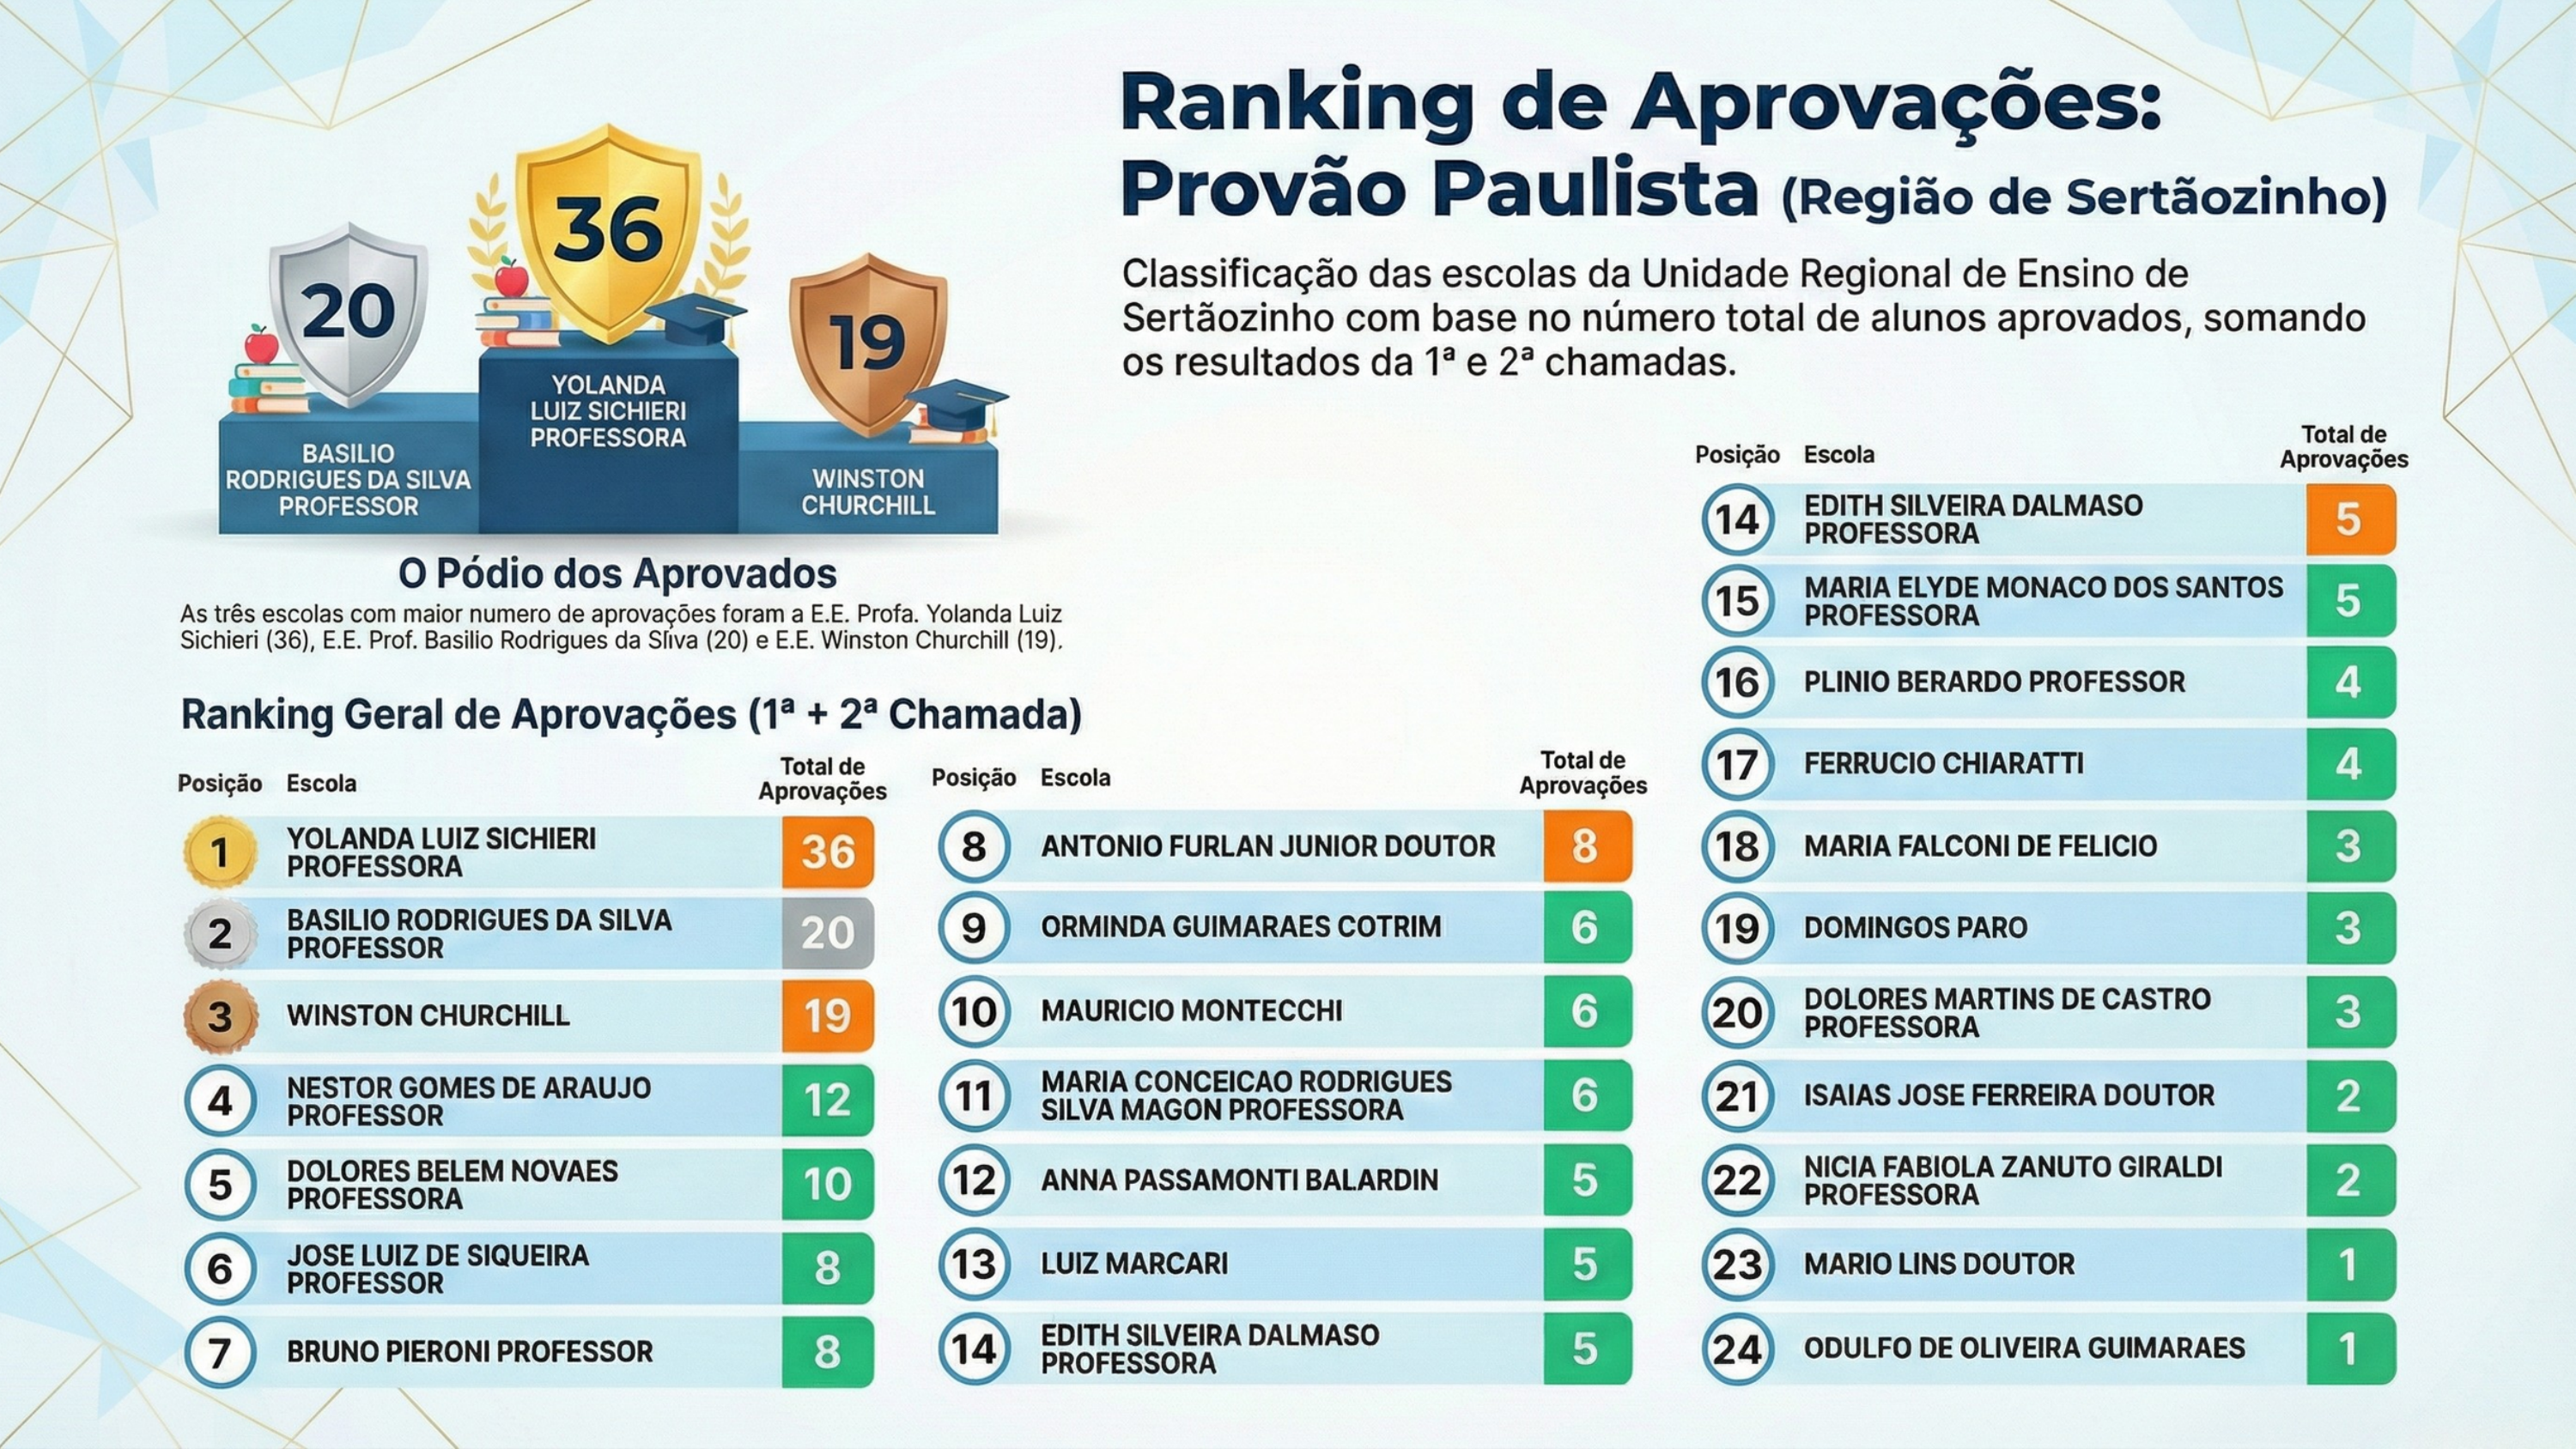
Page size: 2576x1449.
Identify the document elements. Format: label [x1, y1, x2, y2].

text_box [0, 0, 2576, 1449]
